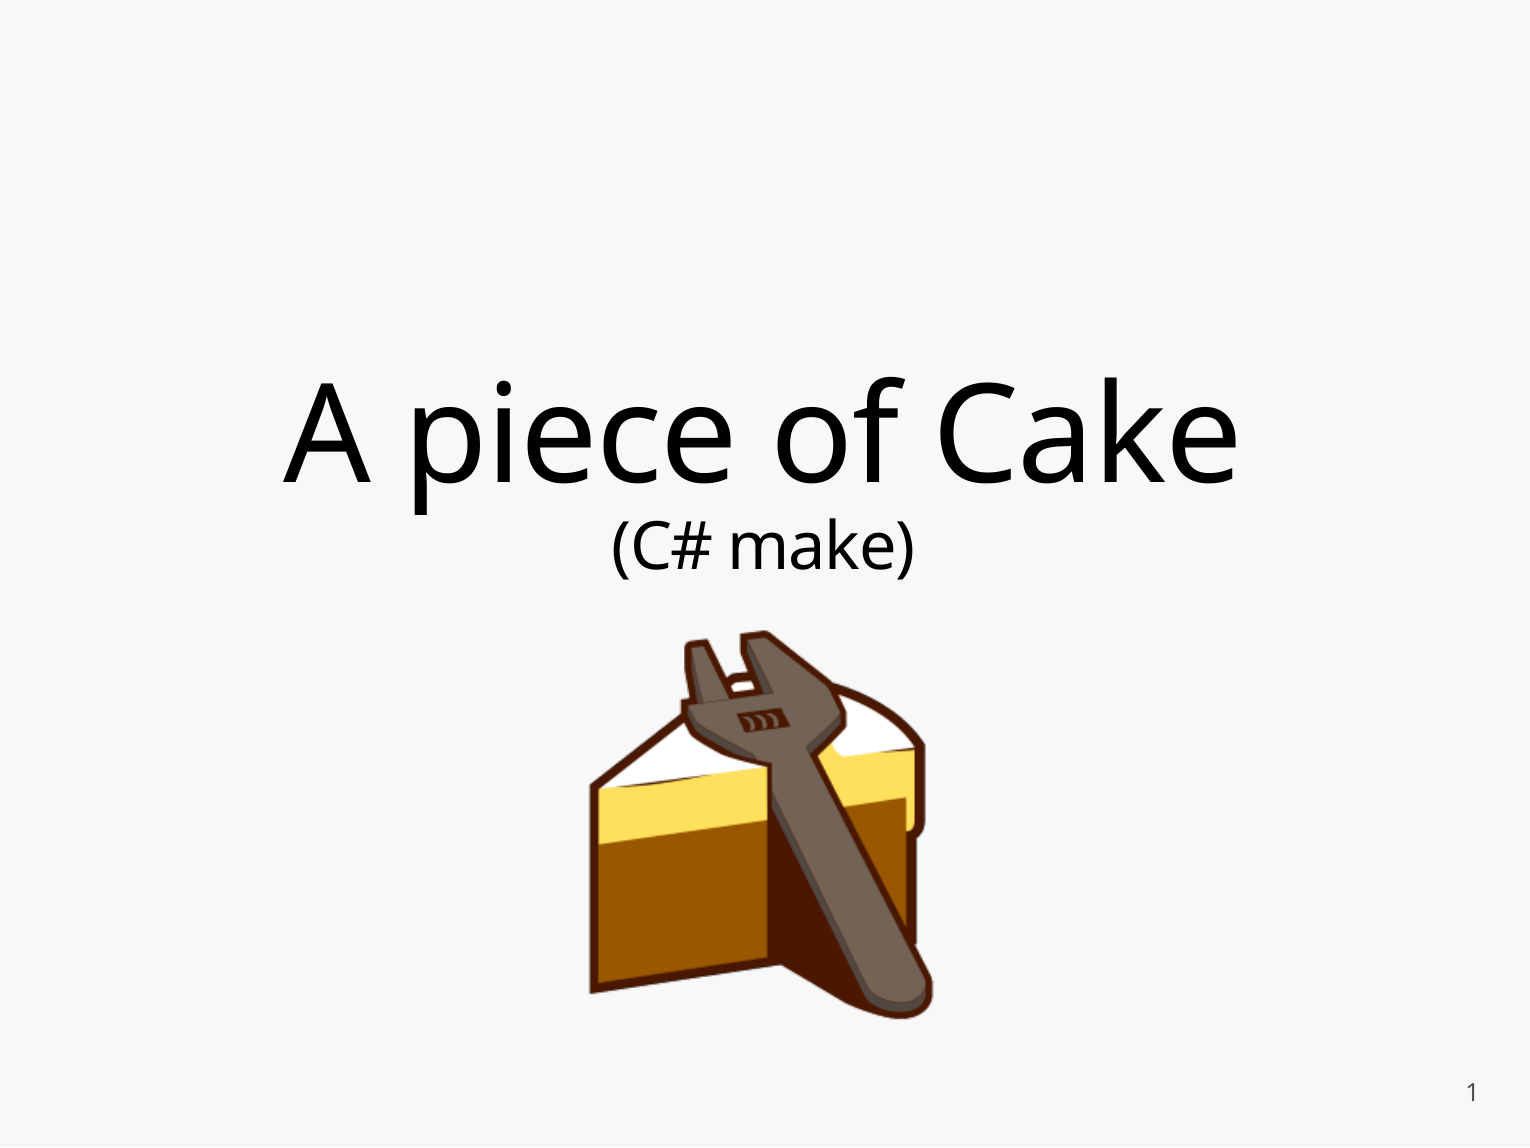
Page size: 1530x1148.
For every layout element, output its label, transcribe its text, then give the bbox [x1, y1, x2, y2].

picture [564, 623, 966, 1024]
title A piece of Cake (C# make) [0, 348, 1529, 649]
